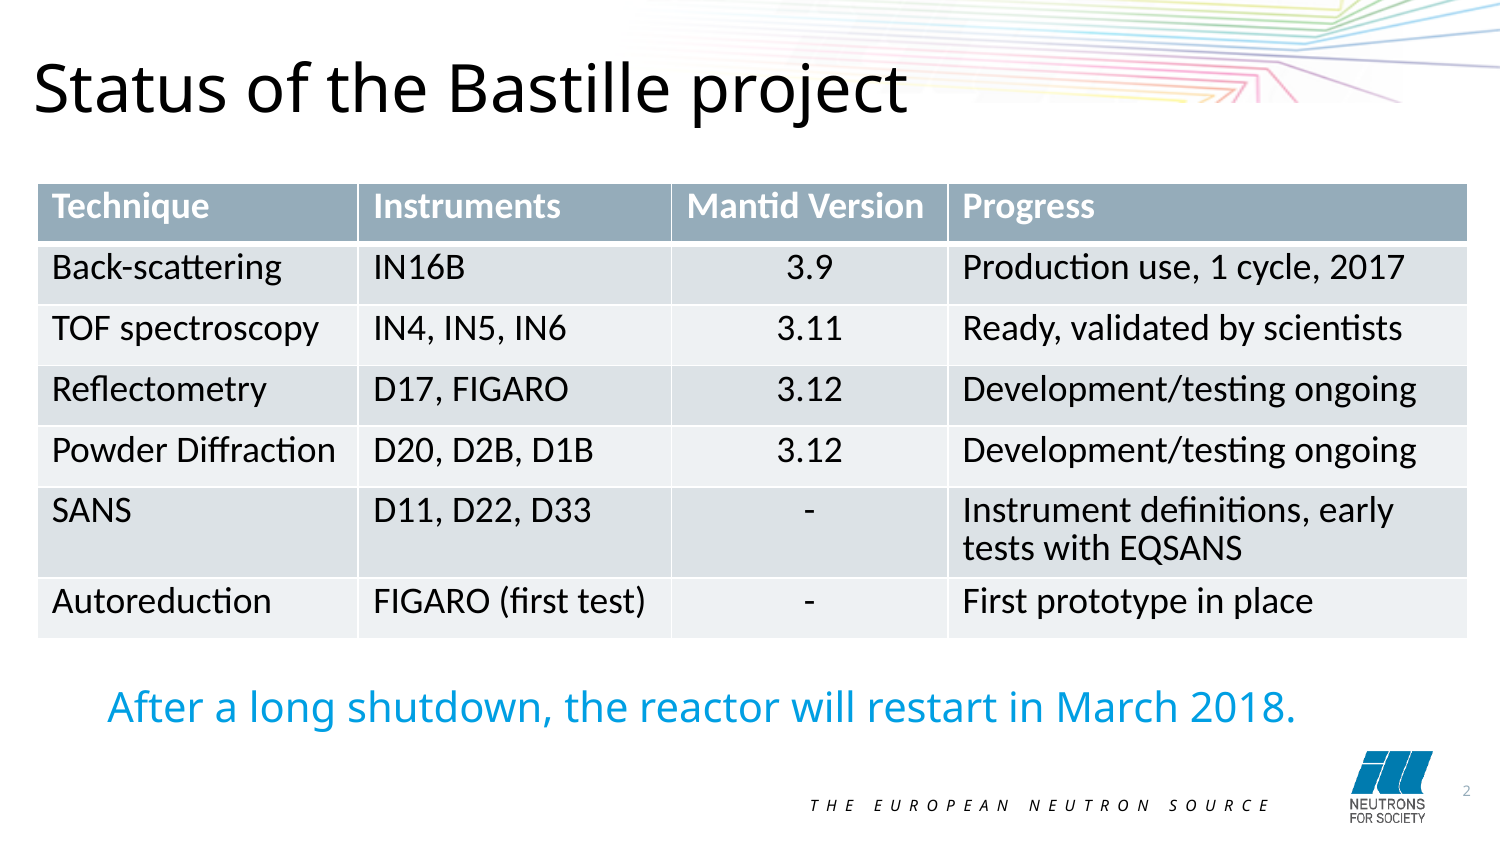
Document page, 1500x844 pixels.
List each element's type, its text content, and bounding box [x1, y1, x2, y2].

table_cell 3.9 [672, 247, 947, 304]
table_cell Development/testing ongoing [949, 366, 1467, 425]
table_cell TOF spectroscopy [38, 306, 357, 365]
table_cell 3.11 [672, 306, 947, 365]
table_cell Instrument definitions, early tests with EQSANS [949, 488, 1467, 577]
table_cell Back-scattering [38, 247, 357, 304]
table_header Instruments [359, 184, 671, 241]
table_cell D20, D2B, D1B [359, 427, 671, 486]
table_cell Ready, validated by scientists [949, 306, 1467, 365]
table_header Technique [38, 184, 357, 241]
table_cell 3.12 [672, 427, 947, 486]
table_cell First prototype in place [949, 579, 1467, 638]
table_cell Powder Diffraction [38, 427, 357, 486]
table_header Progress [949, 184, 1467, 241]
list Status of the Bastille project [18, 38, 1469, 149]
table_cell Development/testing ongoing [949, 427, 1467, 486]
table_cell 3.12 [672, 366, 947, 425]
picture [614, 0, 1500, 103]
table_cell IN16B [359, 247, 671, 304]
table_cell FIGARO (first test) [359, 579, 671, 638]
table_cell D11, D22, D33 [359, 488, 671, 577]
table_cell Reflectometry [38, 366, 357, 425]
table_header Mantid Version [672, 184, 947, 241]
table_cell Autoreduction [38, 579, 357, 638]
picture [1350, 751, 1433, 823]
table_cell - [672, 488, 947, 577]
table_cell D17, FIGARO [359, 366, 671, 425]
table_cell Production use, 1 cycle, 2017 [949, 247, 1467, 304]
text_box After a long shutdown, the reactor will restart in March 2018. [92, 672, 1313, 738]
table_cell IN4, IN5, IN6 [359, 306, 671, 365]
table_cell - [672, 579, 947, 638]
table_cell SANS [38, 488, 357, 577]
